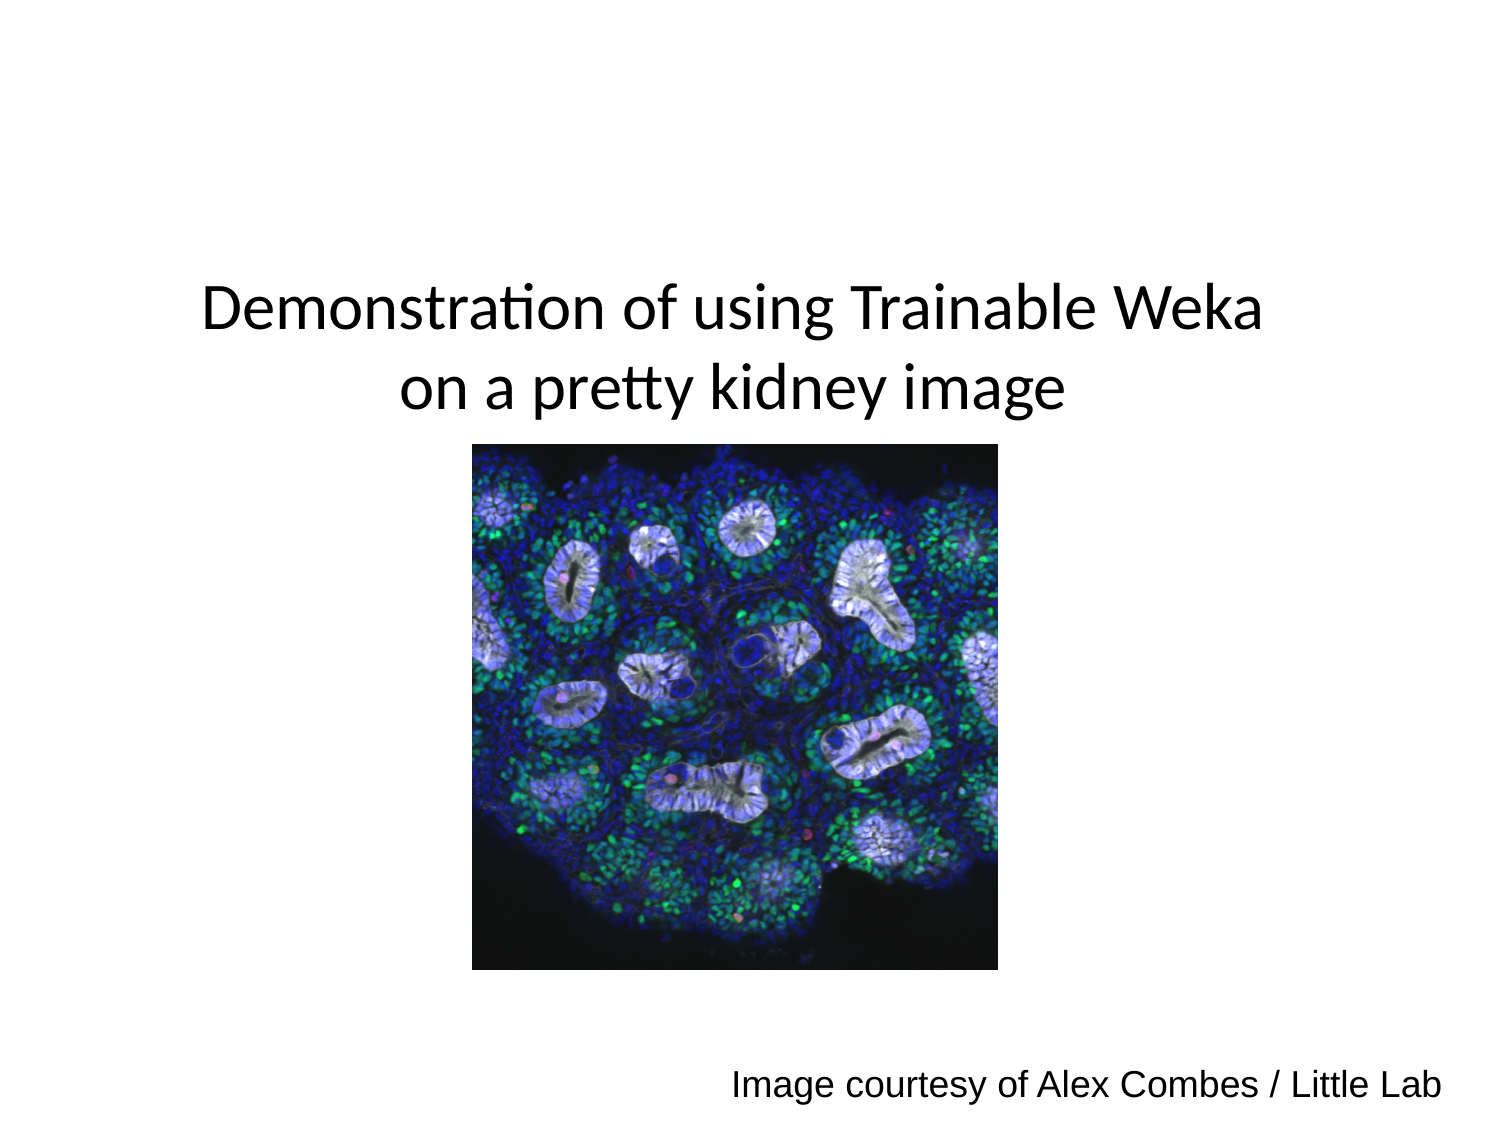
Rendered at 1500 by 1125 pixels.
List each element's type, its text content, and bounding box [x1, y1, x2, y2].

text_box Demonstration of using Trainable Weka on a pretty kidney image [58, 278, 1409, 406]
picture [472, 444, 998, 970]
text_box Image courtesy of Alex Combes / Little Lab [716, 1052, 1458, 1113]
